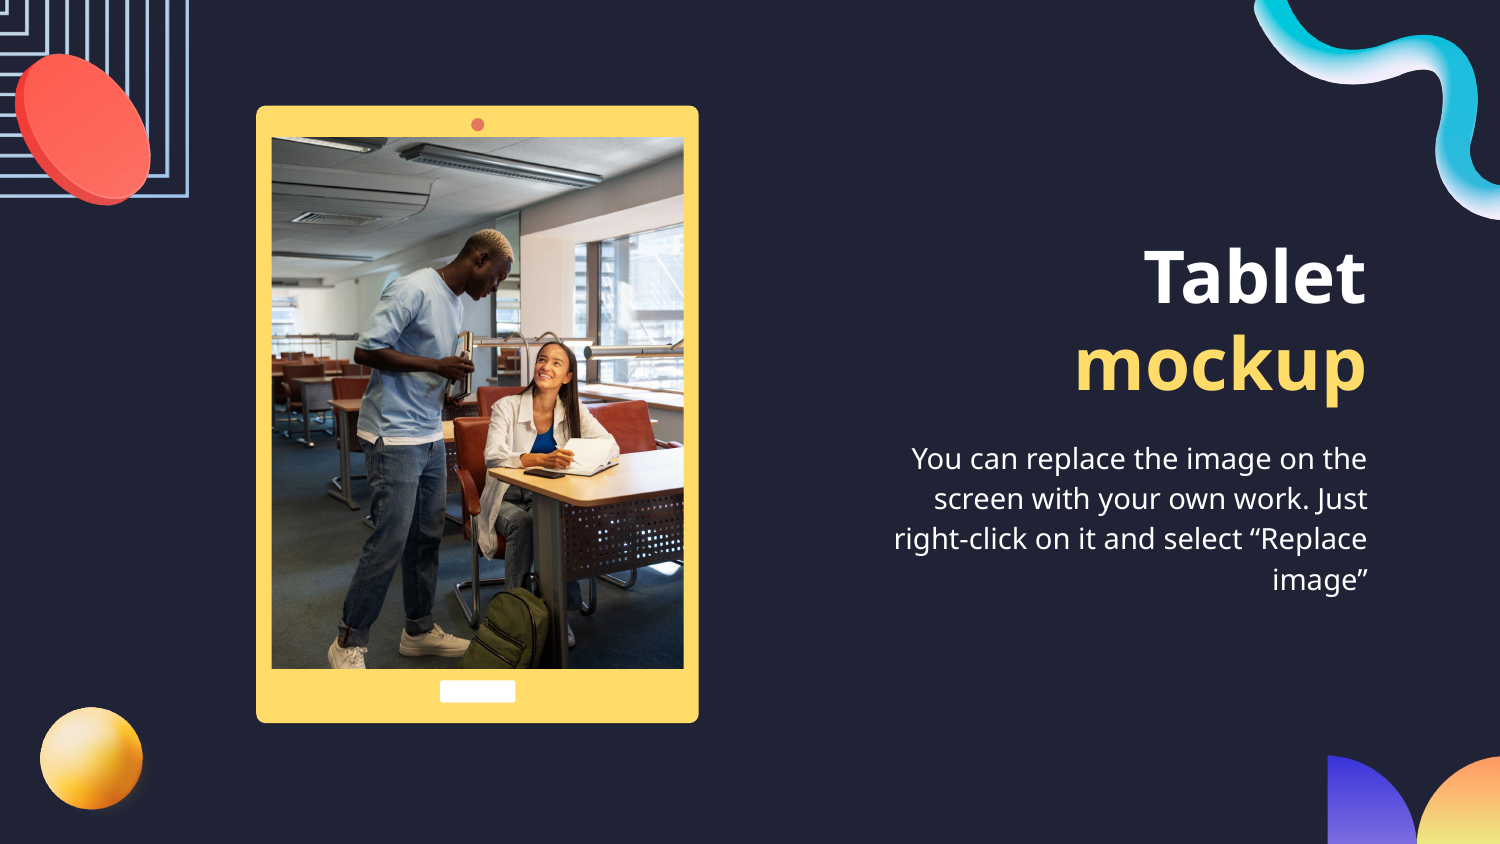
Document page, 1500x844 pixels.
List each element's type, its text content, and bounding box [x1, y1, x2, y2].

subtitle You can replace the image on the screen with your own work. Just right-click on it and select “Replace image” [877, 420, 1383, 598]
picture [1328, 756, 1500, 844]
picture [0, 0, 188, 215]
picture [40, 707, 161, 825]
picture [1248, 0, 1500, 283]
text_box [255, 105, 699, 724]
picture [271, 137, 685, 669]
title Tablet mockup [877, 246, 1383, 420]
